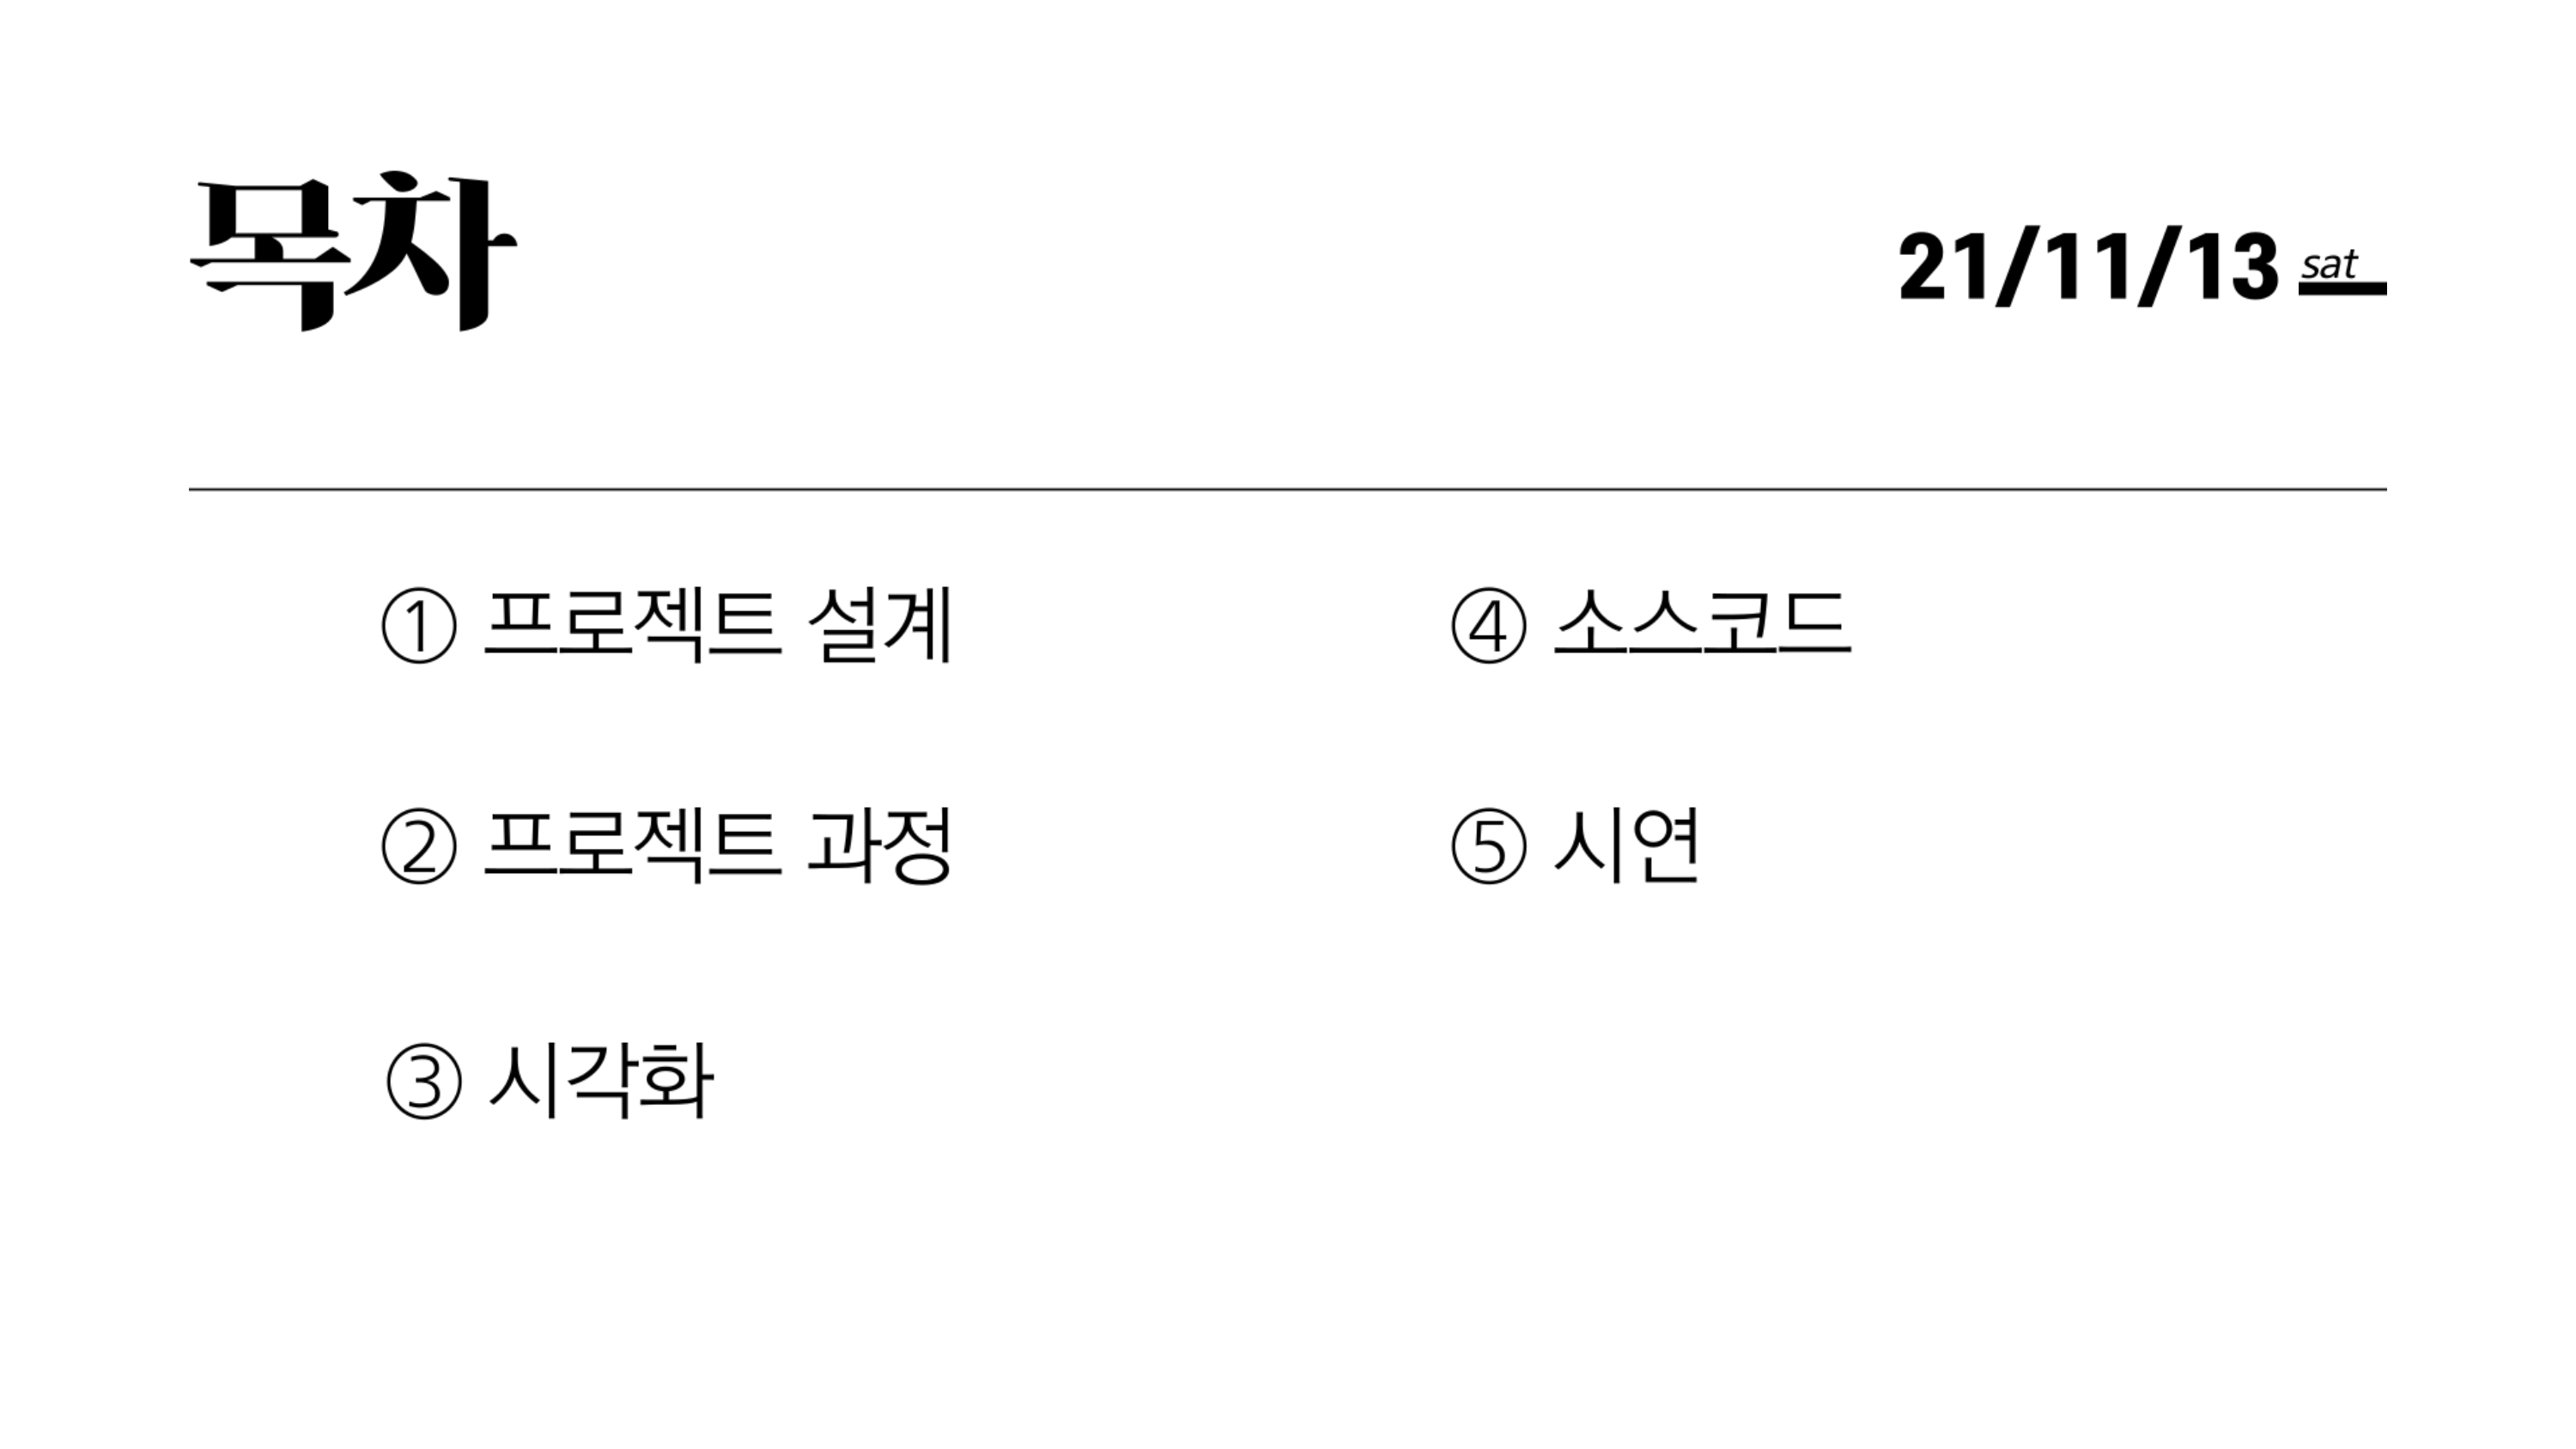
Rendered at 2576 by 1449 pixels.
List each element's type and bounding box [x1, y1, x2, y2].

picture [1434, 773, 1743, 946]
text_box [189, 485, 2387, 494]
picture [369, 1008, 753, 1181]
picture [153, 104, 599, 468]
picture [1434, 551, 1893, 724]
picture [363, 551, 996, 724]
picture [1884, 196, 2376, 360]
text_box [2379, 263, 2387, 315]
picture [363, 773, 996, 946]
